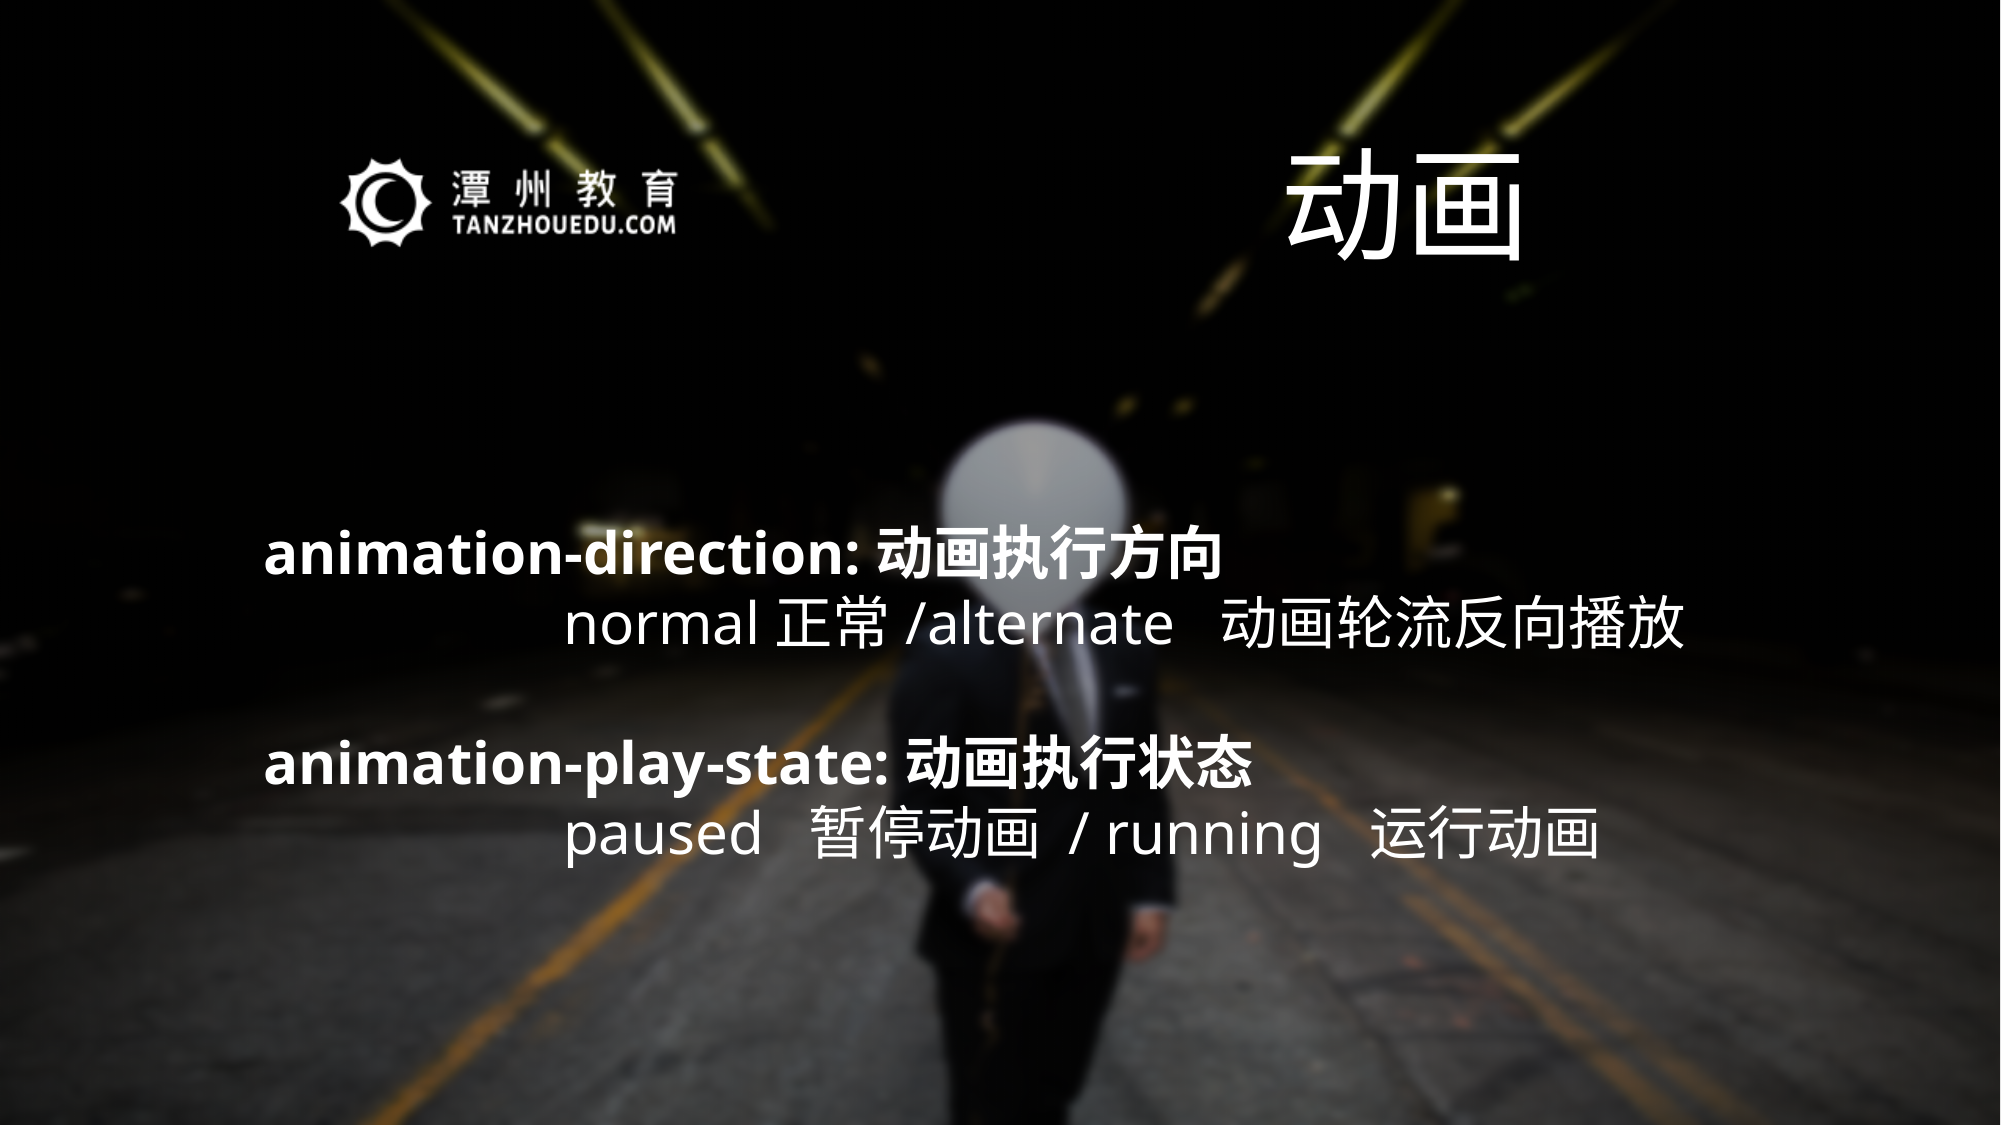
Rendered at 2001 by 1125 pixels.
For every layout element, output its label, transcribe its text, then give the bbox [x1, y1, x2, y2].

text_box 动画 [1265, 119, 1545, 284]
text_box animation-direction:动画执行方向 normal正常/alternate 动画轮流反向播放 animation-play-state:动画执行状态 paused 暂停动画 / running 运行动画 [248, 508, 1787, 874]
picture [0, 0, 2001, 1125]
